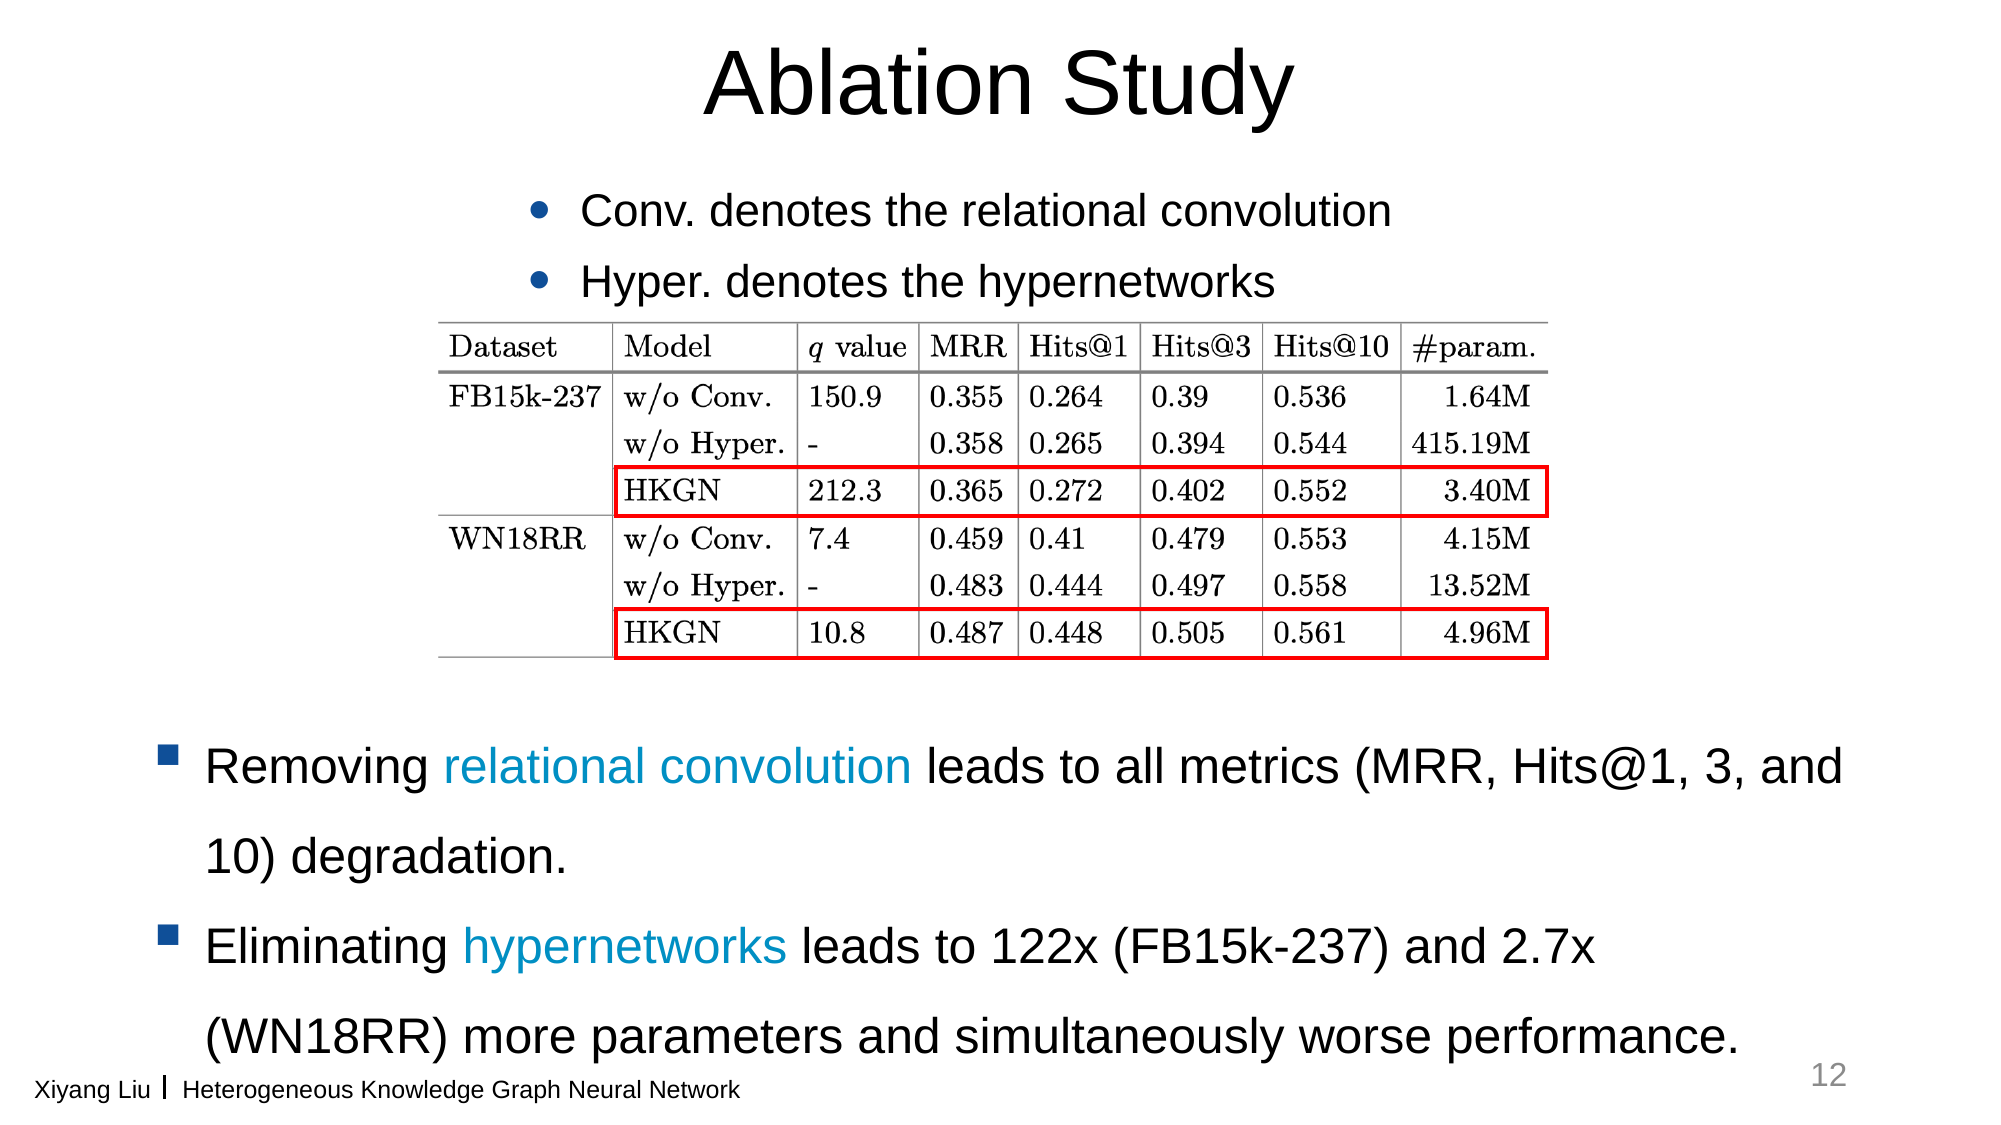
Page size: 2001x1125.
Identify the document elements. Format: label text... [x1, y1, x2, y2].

picture [438, 316, 1562, 662]
title Ablation Study [395, 22, 1605, 149]
slide_number 12 [1412, 1042, 1863, 1103]
list Removing relational convolution leads to all metrics (MRR, Hits@1, 3, and 10) degradation. Eliminating hypernetworks leads to 122x (FB15k-237) and 2.7x (WN18RR) more parameters and simultaneously worse performance. [137, 695, 1863, 1075]
text_box Conv. denotes the relational convolution Hyper. denotes the hypernetworks [513, 179, 1408, 315]
